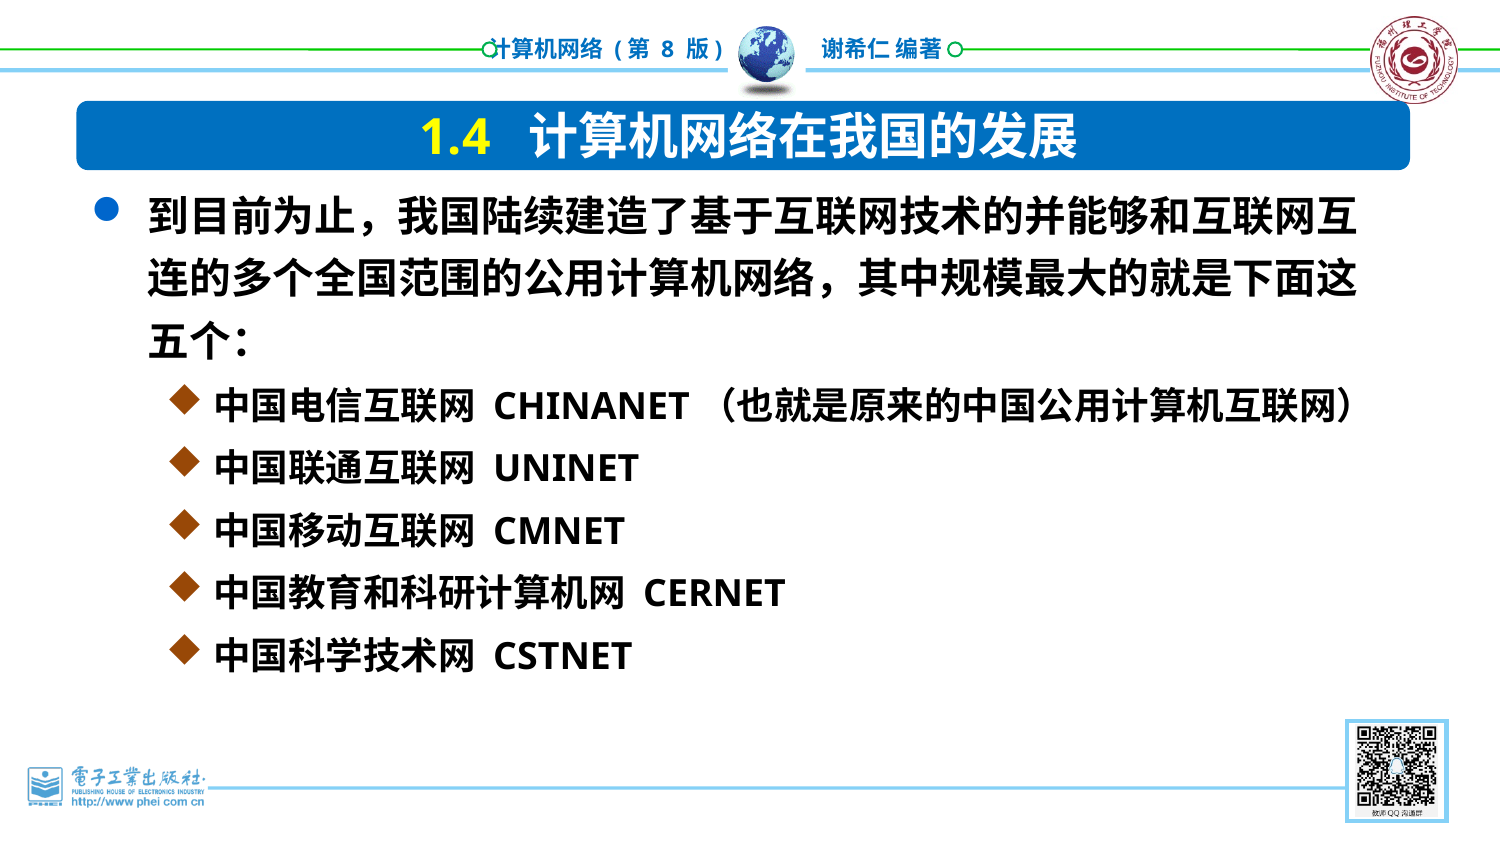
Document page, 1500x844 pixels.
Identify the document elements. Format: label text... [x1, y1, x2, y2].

picture [736, 24, 796, 100]
picture [1355, 724, 1438, 817]
list 1.4 计算机网络在我国的发展 [204, 107, 1293, 163]
picture [23, 764, 208, 809]
list 到目前为止，我国陆续建造了基于互联网技术的并能够和互联网互连的多个全国范围的公用计算机网络，其中规模最大的就是下面这五个： 中国电信互联网 CHINANET（也就是原来的中国公用计算机互联网） 中国联通互联网 UNINET 中国移动互联网 CMNET 中国教育和科研计算机网 CERNET 中国科学技术网 CSTNET [76, 169, 1410, 713]
picture [1370, 16, 1458, 104]
